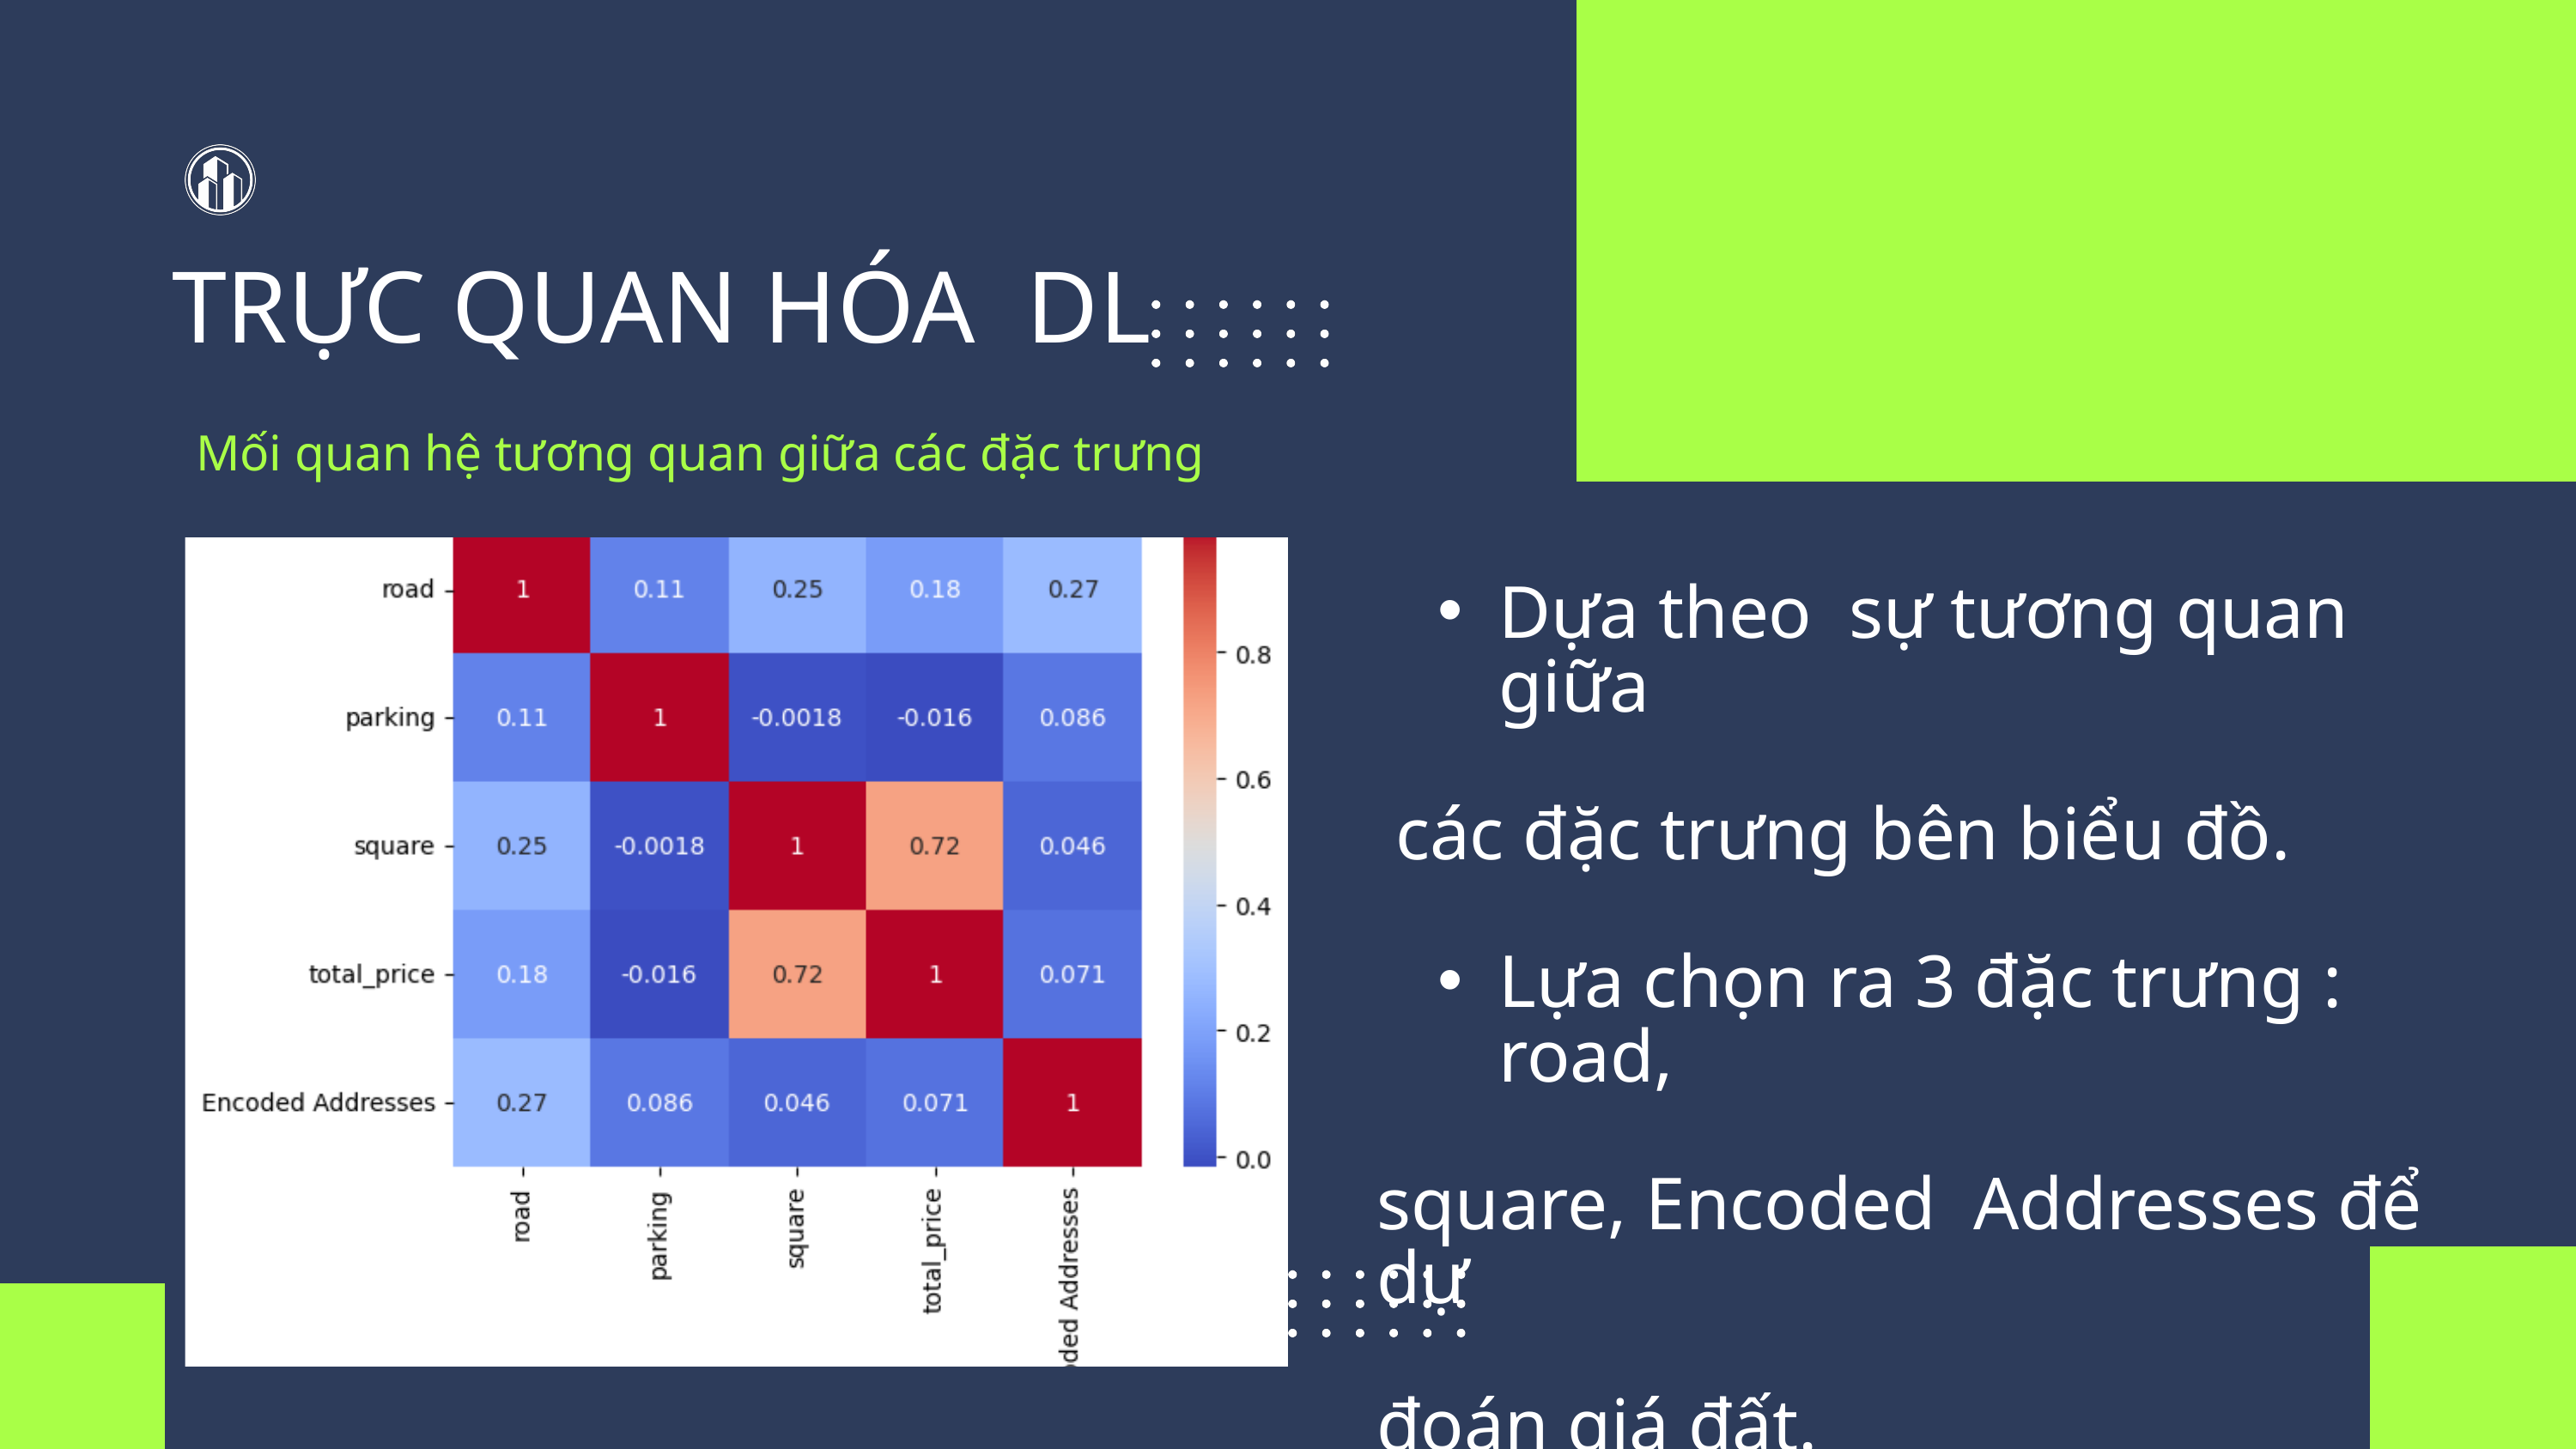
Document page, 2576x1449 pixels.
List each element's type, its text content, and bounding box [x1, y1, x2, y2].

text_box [2369, 1246, 2576, 1449]
text_box Mối quan hệ tương quan giữa các đặc trưng [196, 430, 1498, 482]
picture [185, 537, 1411, 1393]
text_box TRỰC QUAN HÓA DL [117, 260, 1151, 363]
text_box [0, 1283, 166, 1449]
picture [1152, 245, 1329, 423]
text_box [1576, 0, 2576, 482]
picture [185, 144, 256, 216]
text_box Dựa theo sự tương quan giữa các đặc trưng bên biểu đồ. Lựa chọn ra 3 đặc trưng : road, square, Encoded Addresses để dự đoán giá đất. [1376, 578, 2494, 1449]
